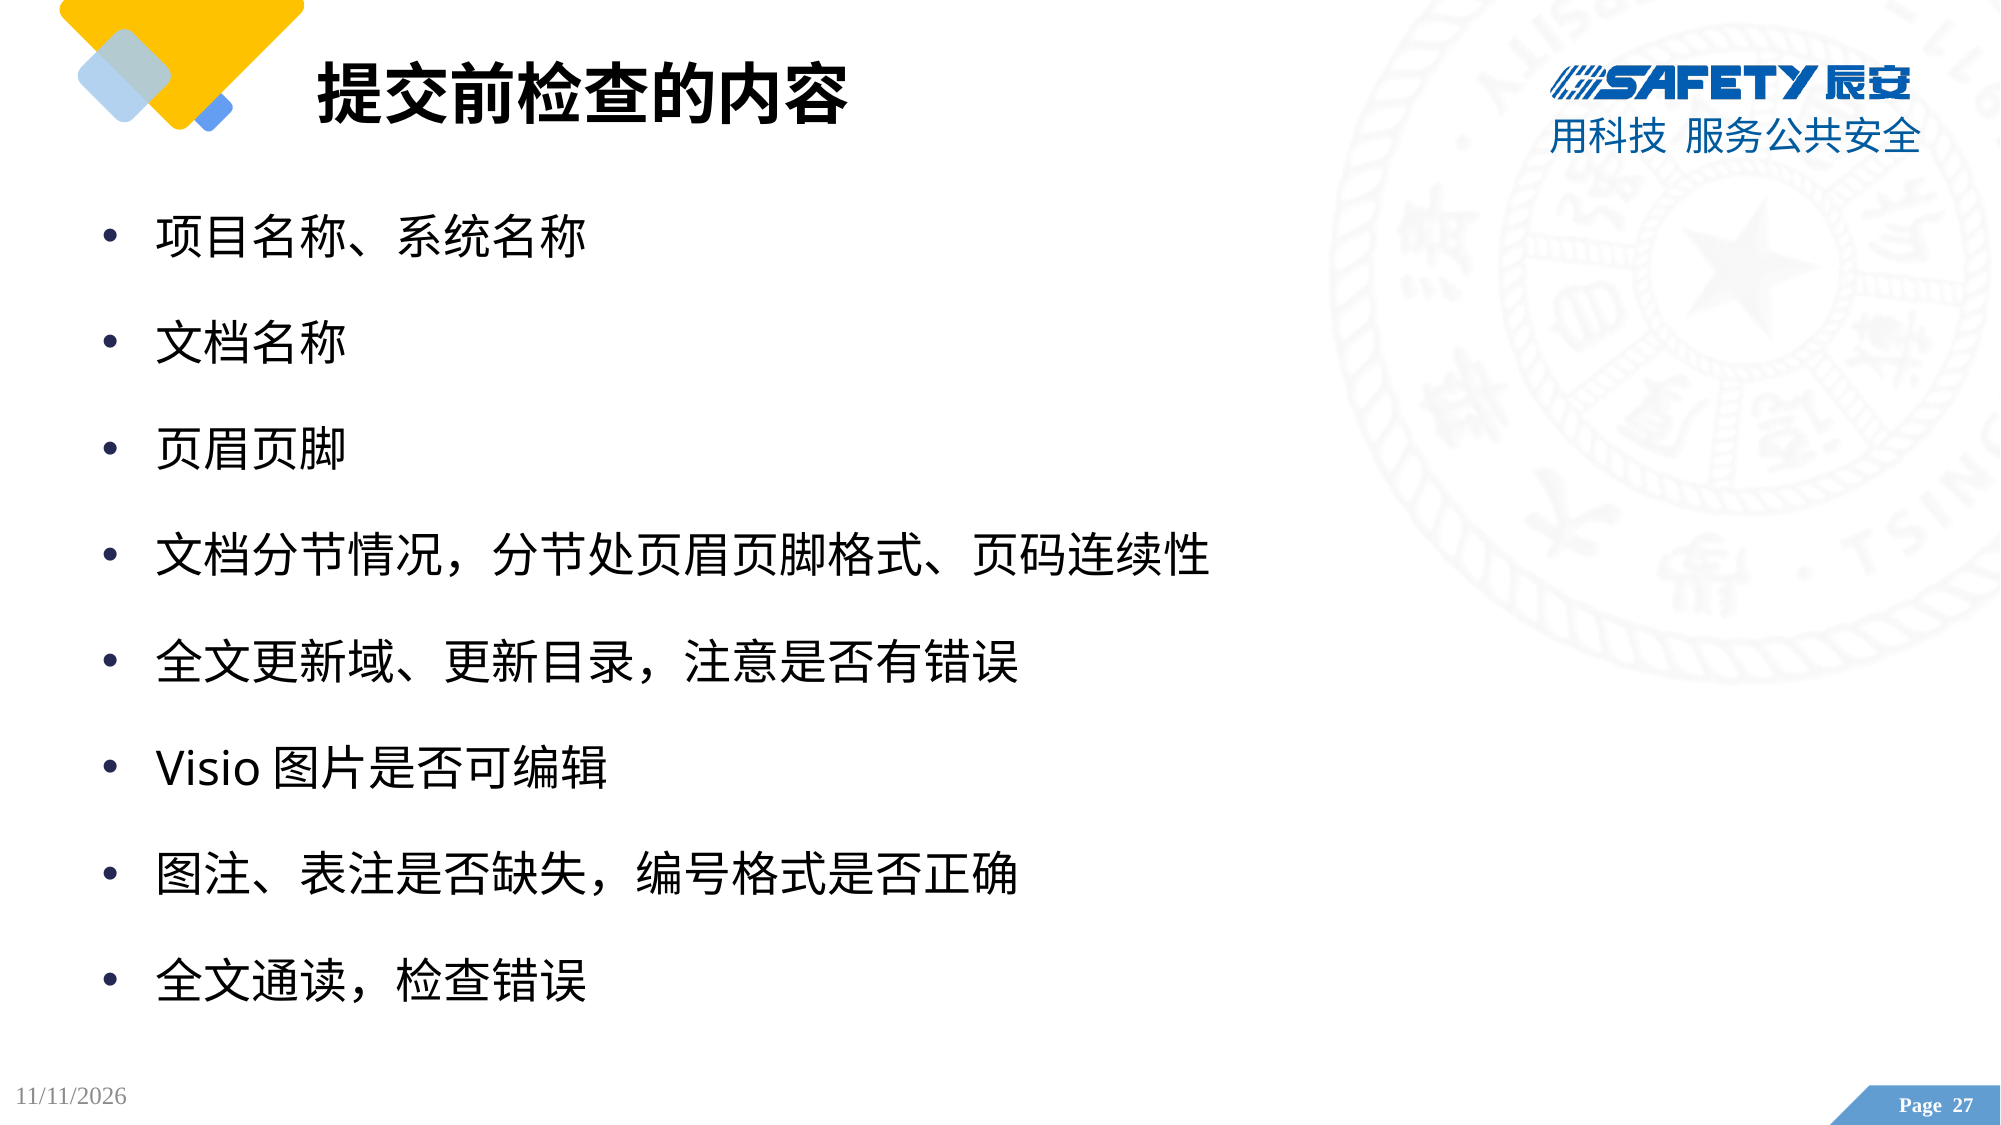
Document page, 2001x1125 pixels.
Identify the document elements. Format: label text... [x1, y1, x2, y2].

title 提交前检查的内容 [301, 57, 1532, 137]
picture [1162, 0, 2001, 693]
list 项目名称、系统名称 文档名称 页眉页脚 文档分节情况，分节处页眉页脚格式、页码连续性 全文更新域、更新目录，注意是否有错误 Visio图片是否可编辑 图注、表注是否缺失，编号格式是否正确 全文通读，检查错误 [86, 169, 1914, 1018]
text_box 2020/6/23 [0, 1065, 450, 1125]
